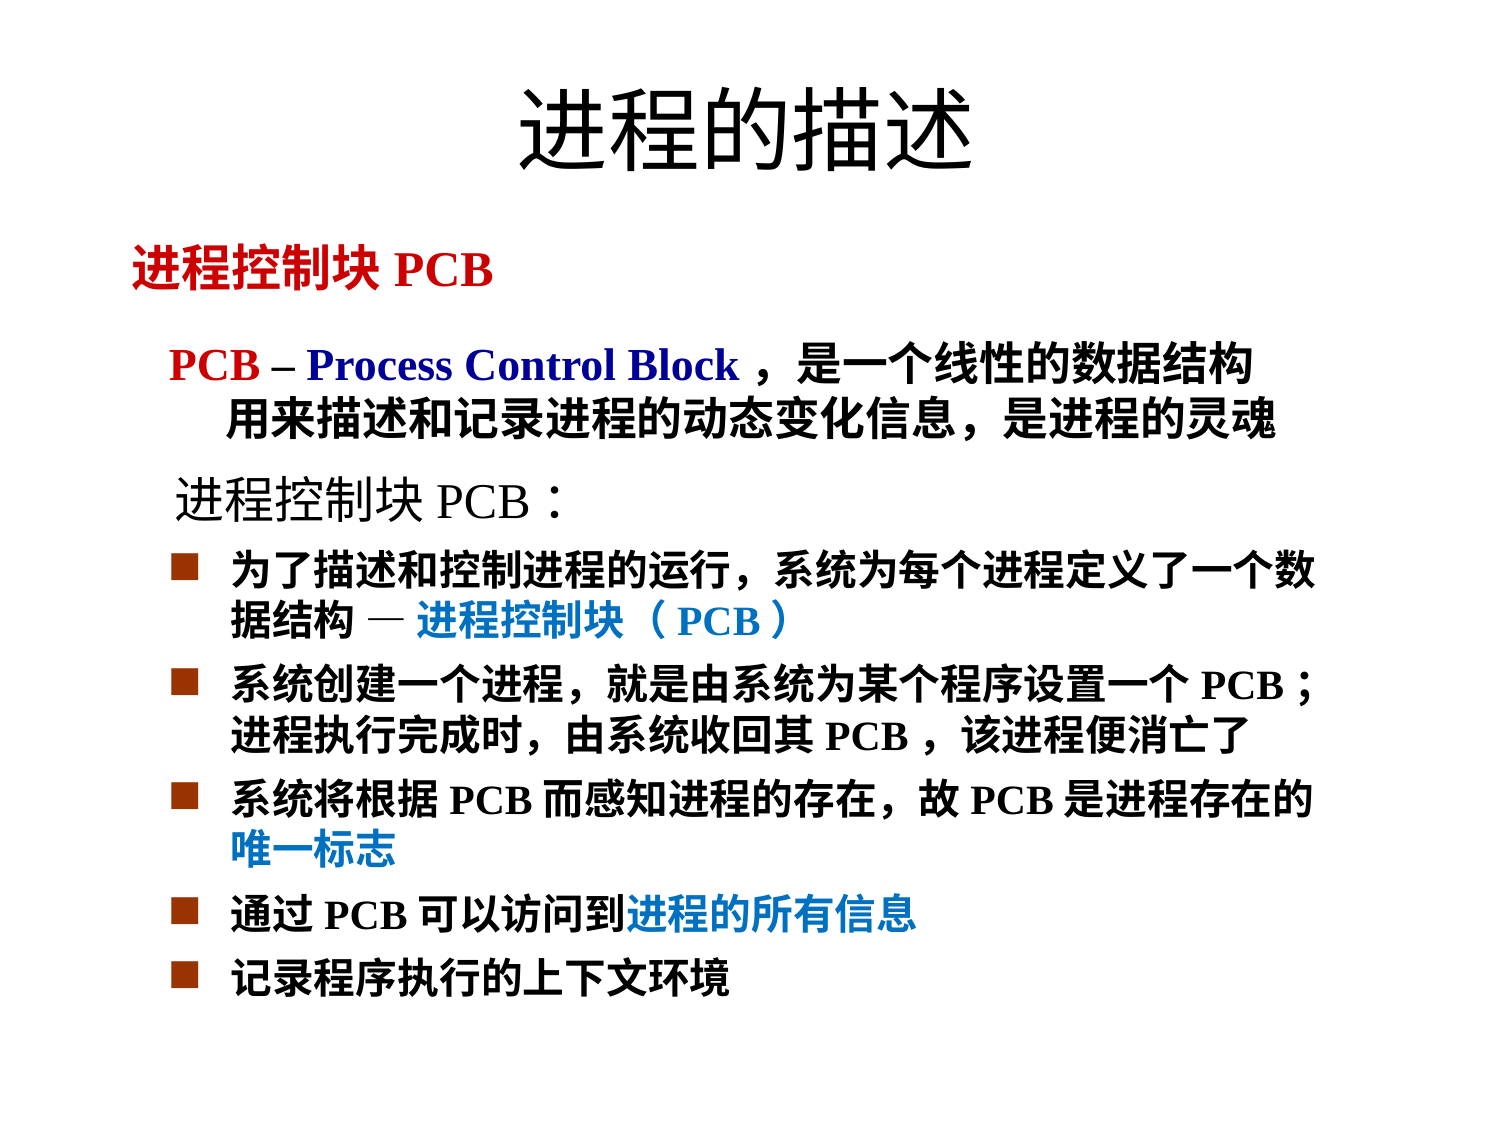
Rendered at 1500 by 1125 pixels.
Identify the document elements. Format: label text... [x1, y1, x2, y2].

text_box 进程控制块PCB [117, 234, 647, 298]
text_box PCB – Process Control Block，是一个线性的数据结构 用来描述和记录进程的动态变化信息，是进程的灵魂 [154, 327, 1353, 452]
title 进程的描述 [222, 80, 1270, 176]
text_box 进程控制块PCB： 为了描述和控制进程的运行，系统为每个进程定义了一个数据结构 — 进程控制块（PCB） 系统创建一个进程，就是由系统为某个程序设置一个PCB；进程执行完成时，由系统收回其PCB，该进程便消亡了 系统将根据PCB而感知进程的存在，故PCB是进程存在的唯一标志 通过PCB可以访问到进程的所有信息 记录程序执行的上下文环境 [159, 461, 1358, 1094]
